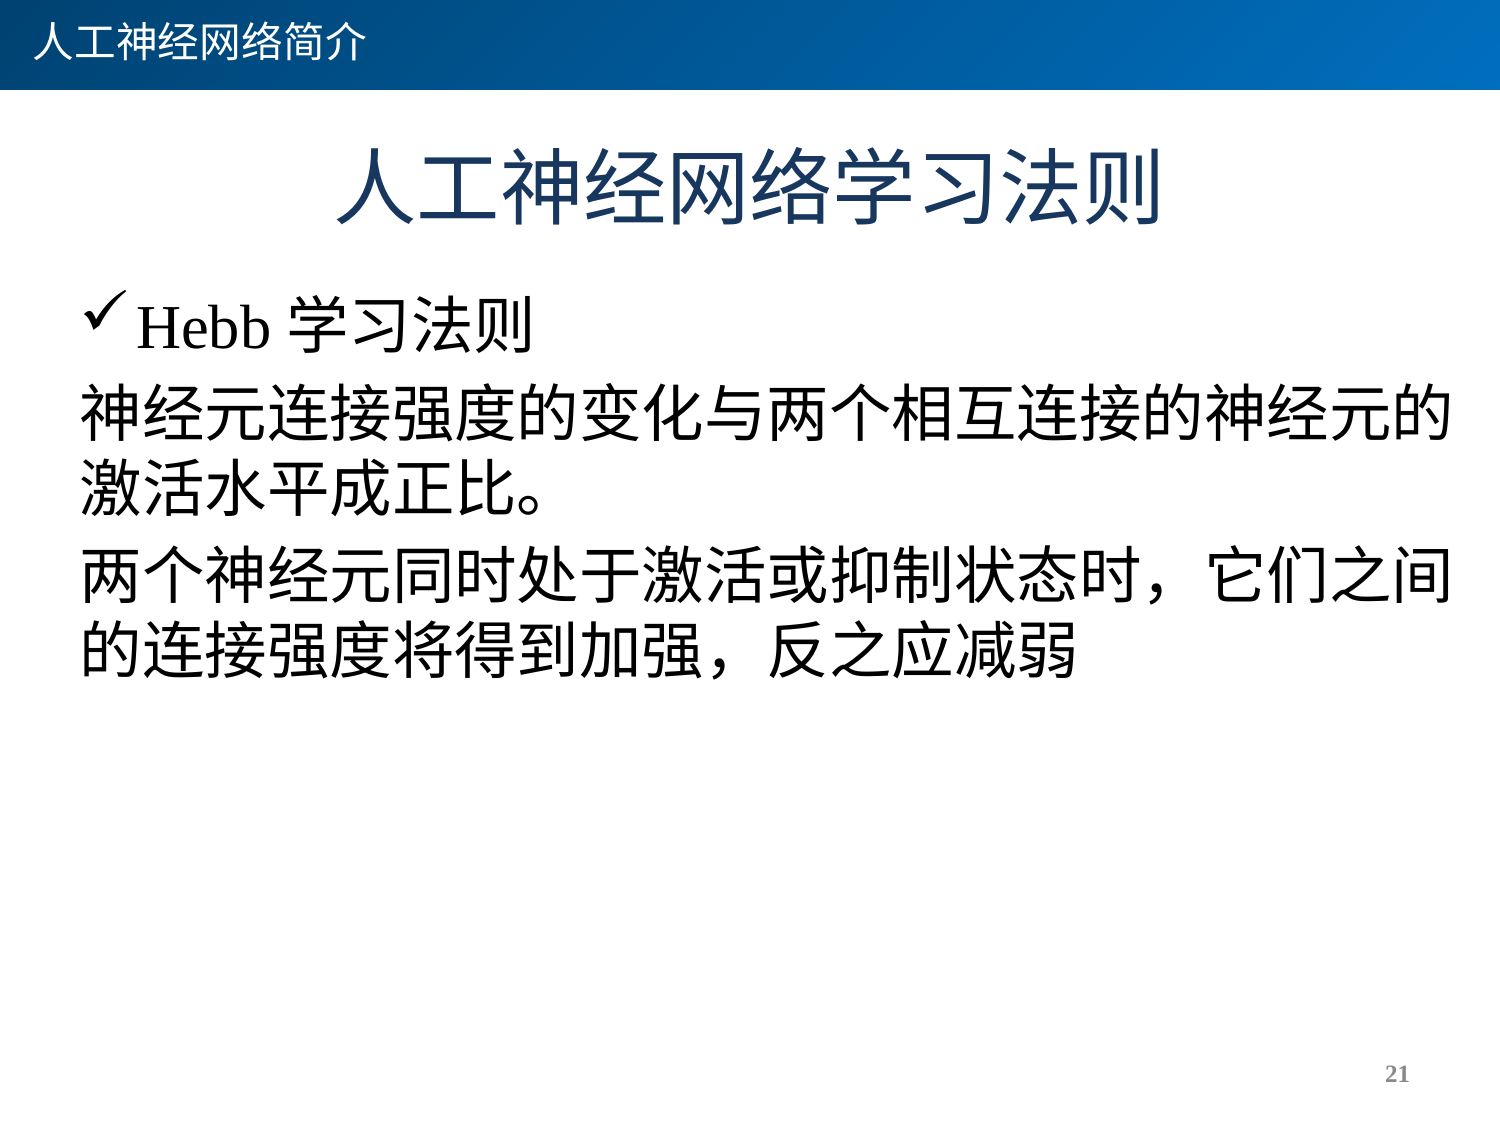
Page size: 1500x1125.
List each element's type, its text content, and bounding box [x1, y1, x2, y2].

list 人工神经网络简介 [17, 8, 384, 80]
title 人工神经网络学习法则 [75, 91, 1425, 279]
slide_number 21 [1074, 1042, 1425, 1103]
